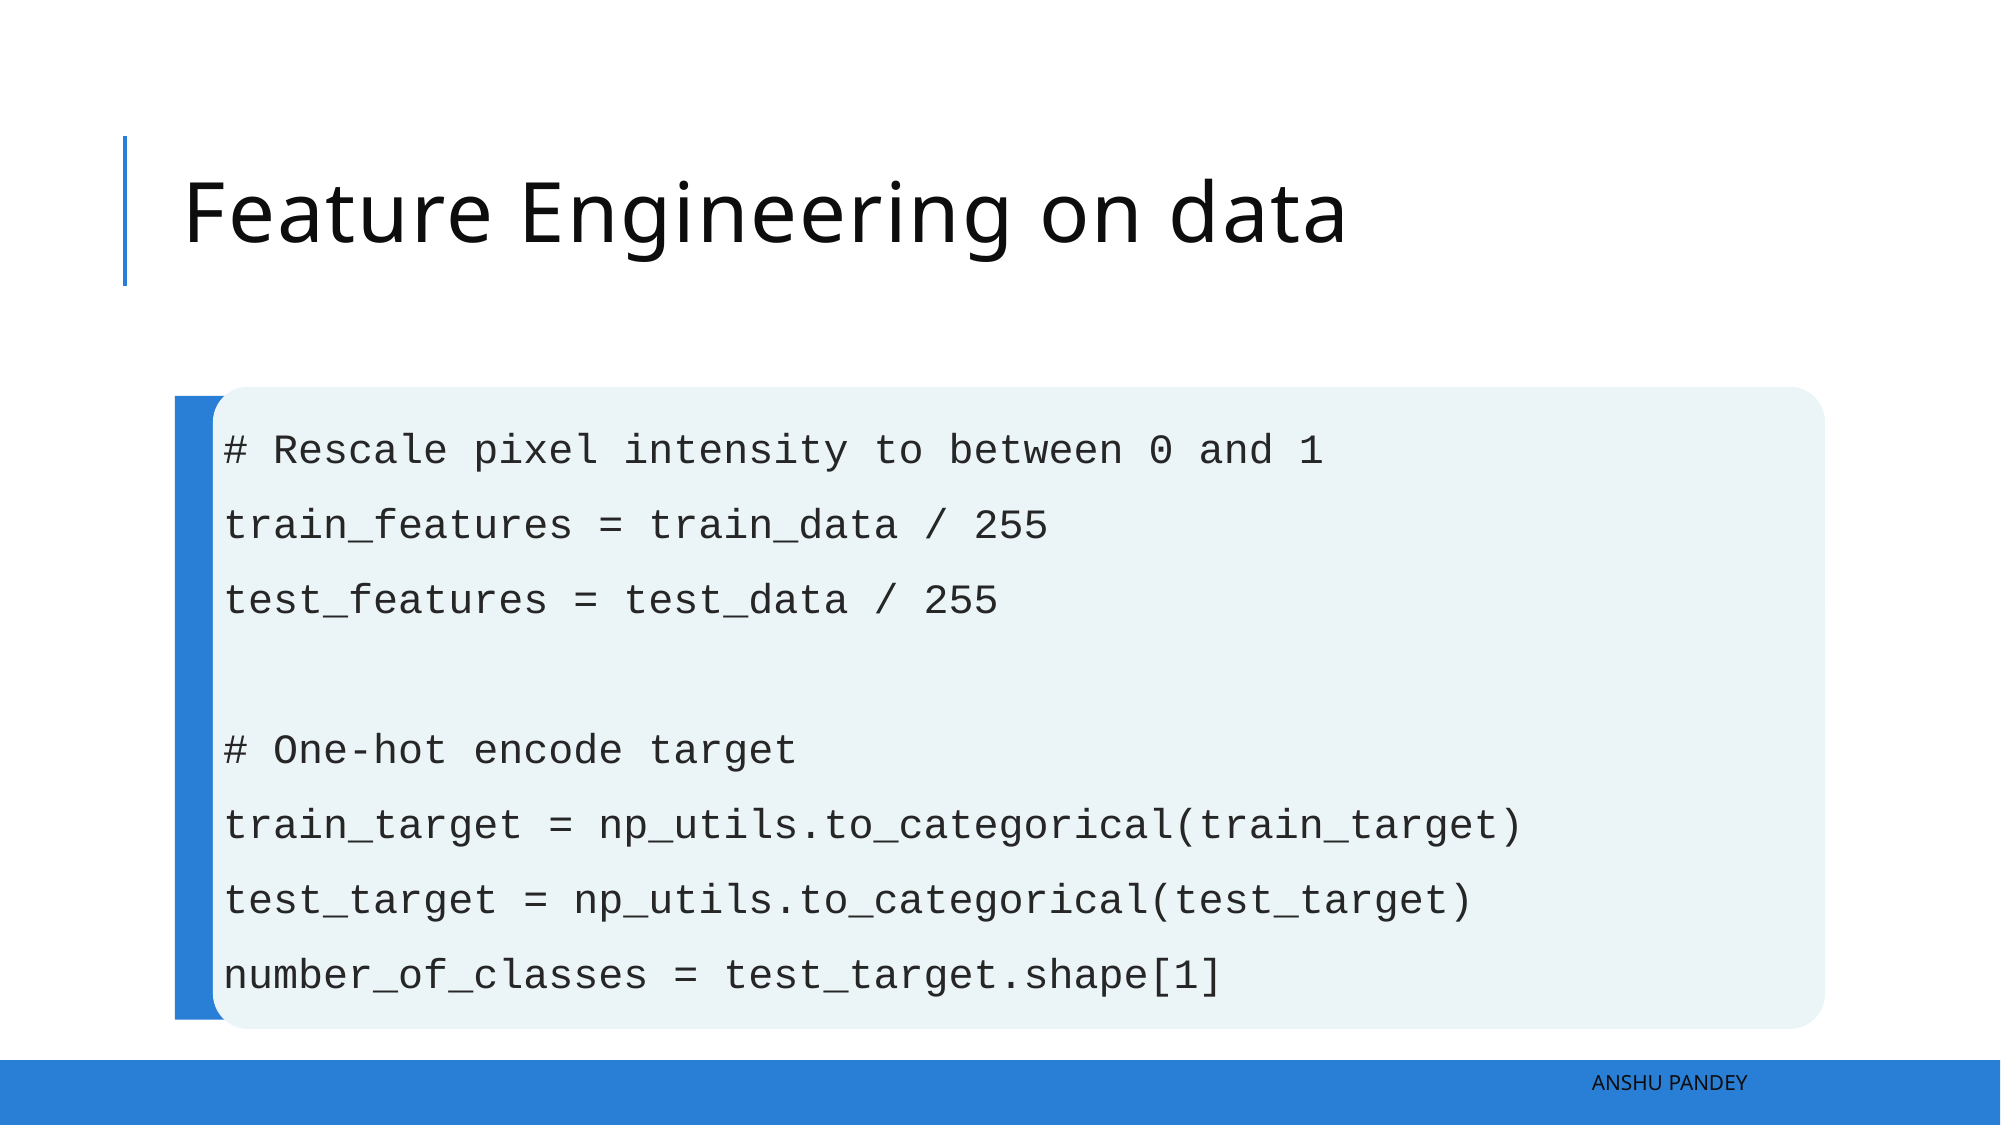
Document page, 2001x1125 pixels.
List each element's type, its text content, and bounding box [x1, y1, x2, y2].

title Feature Engineering on data [168, 96, 1763, 342]
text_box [174, 386, 1826, 1030]
footer Anshu Pandey [794, 1061, 1763, 1107]
